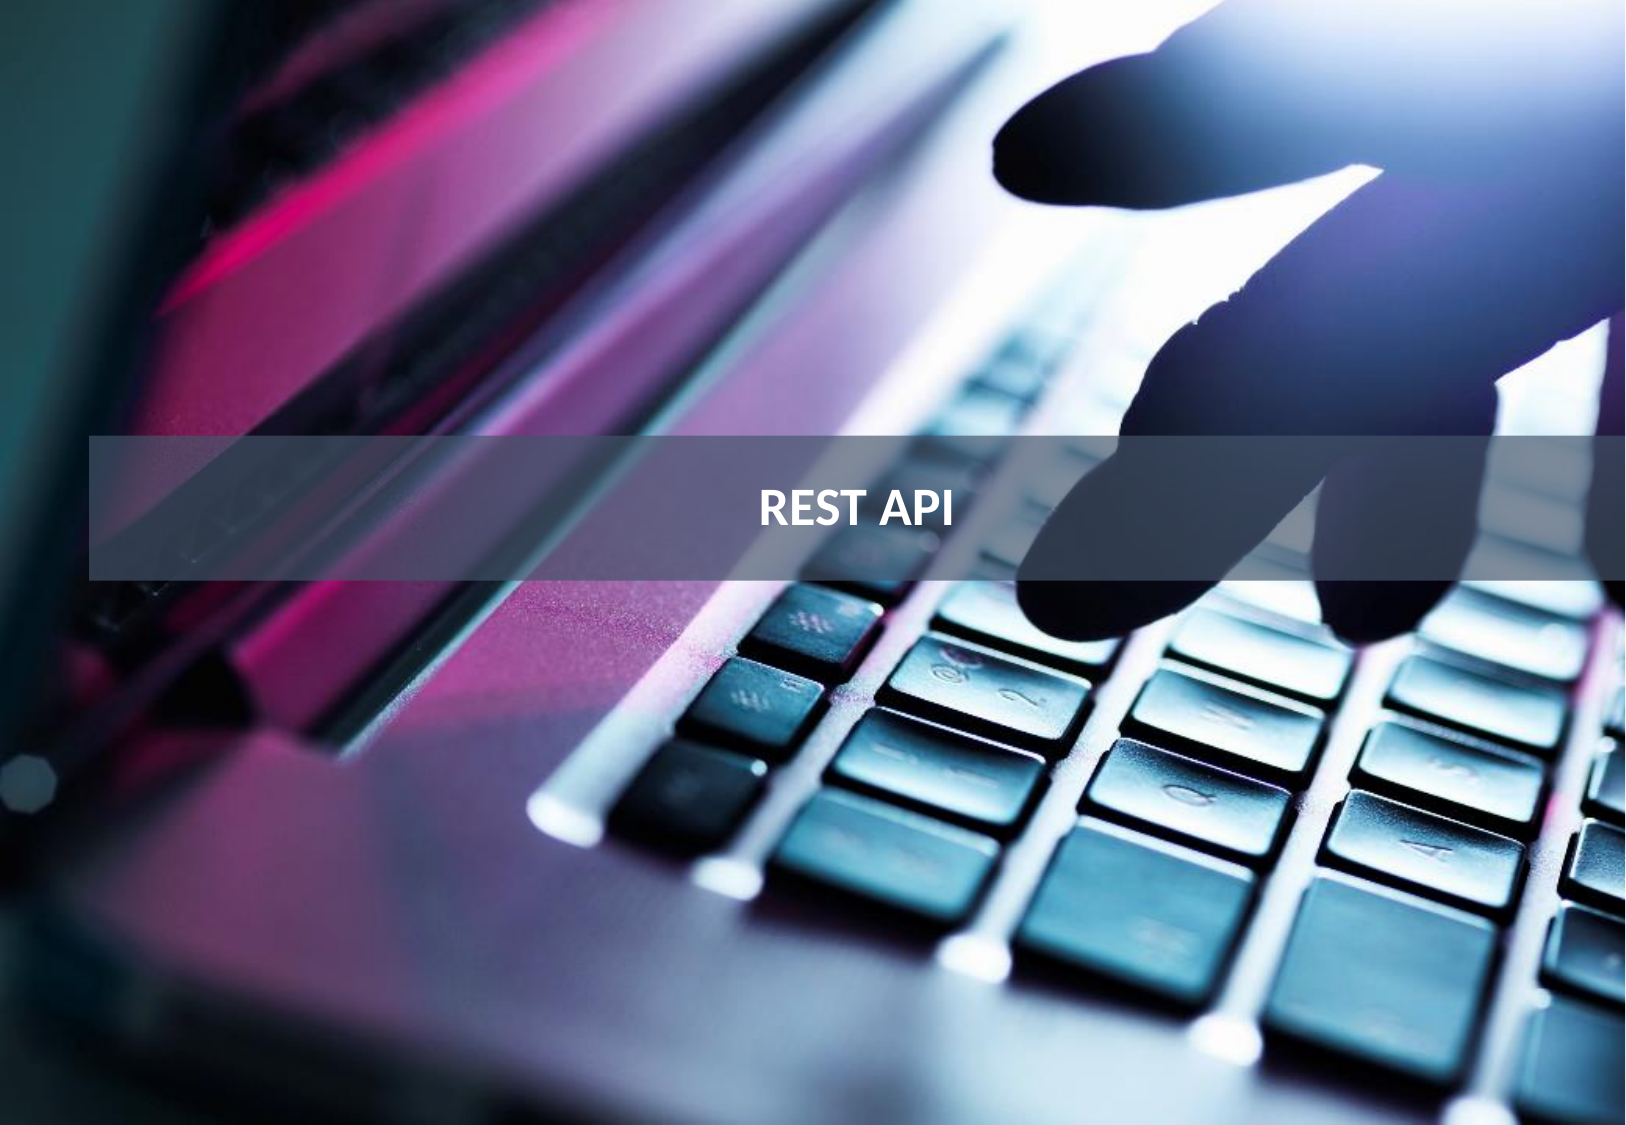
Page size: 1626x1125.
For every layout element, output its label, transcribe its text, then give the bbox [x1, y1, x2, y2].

picture [0, 0, 1626, 1125]
list REST API [112, 455, 1602, 561]
